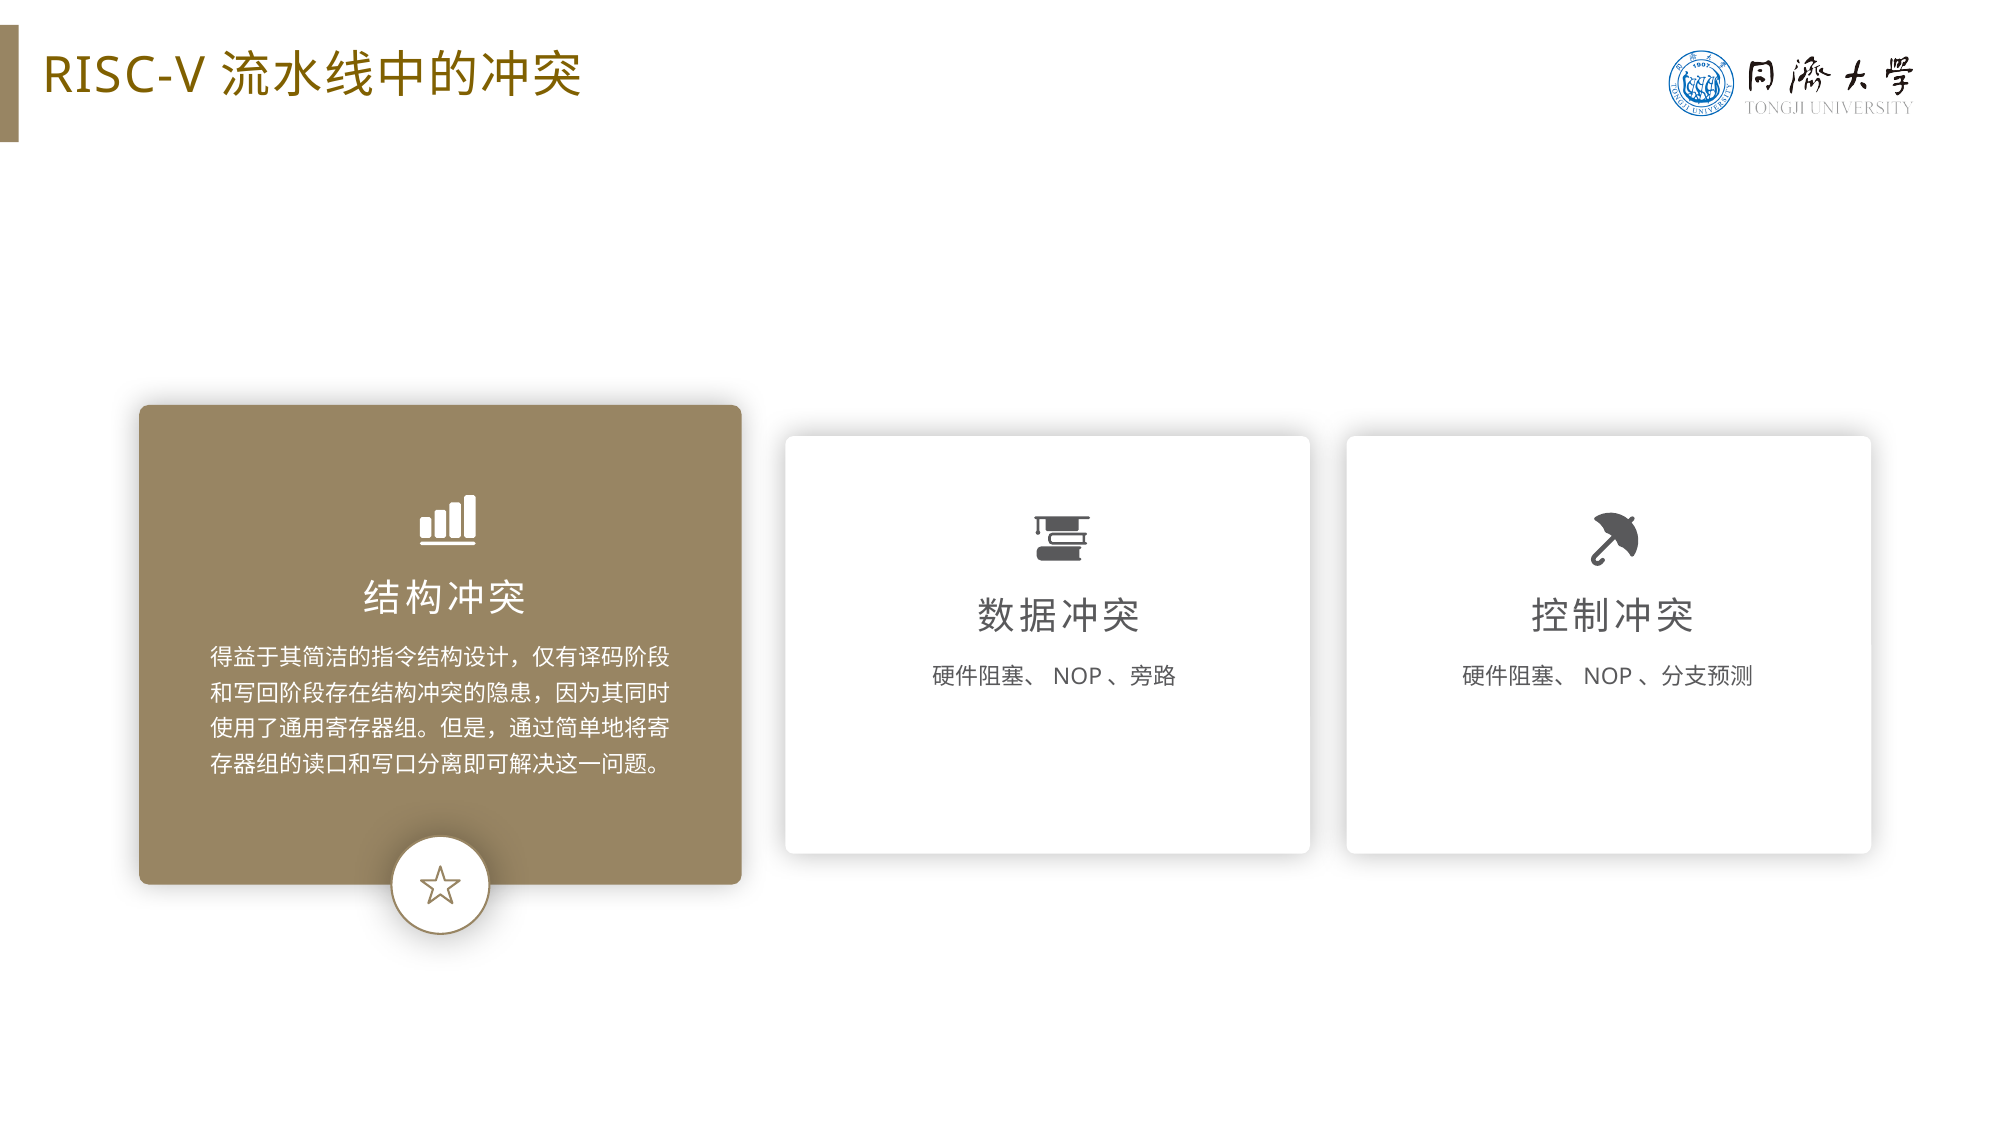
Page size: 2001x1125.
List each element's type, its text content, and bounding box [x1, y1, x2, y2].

text_box [1036, 546, 1082, 561]
text_box [464, 495, 476, 538]
text_box 硬件阻塞、NOP、旁路 [818, 646, 1291, 697]
text_box [390, 834, 491, 935]
text_box 数据冲突 [823, 575, 1296, 645]
text_box [784, 434, 1312, 855]
text_box [0, 24, 20, 143]
text_box 控制冲突 [1376, 575, 1849, 645]
text_box 硬件阻塞、NOP、分支预测 [1372, 646, 1844, 697]
text_box [434, 509, 447, 538]
text_box [1590, 512, 1639, 566]
text_box [138, 403, 743, 886]
picture [1652, 12, 1930, 154]
text_box 得益于其简洁的指令结构设计，仅有译码阶段和写回阶段存在结构冲突的隐患，因为其同时使用了通用寄存器组。但是，通过简单地将寄存器组的读口和写口分离即可解决这一问题。 [188, 626, 693, 785]
text_box [1345, 434, 1873, 855]
text_box [420, 865, 461, 905]
text_box [449, 502, 461, 538]
text_box RISC-V流水线中的冲突 [27, 23, 649, 111]
text_box 结构冲突 [209, 557, 681, 626]
text_box [419, 517, 432, 538]
text_box [1034, 516, 1091, 545]
text_box [419, 541, 476, 546]
